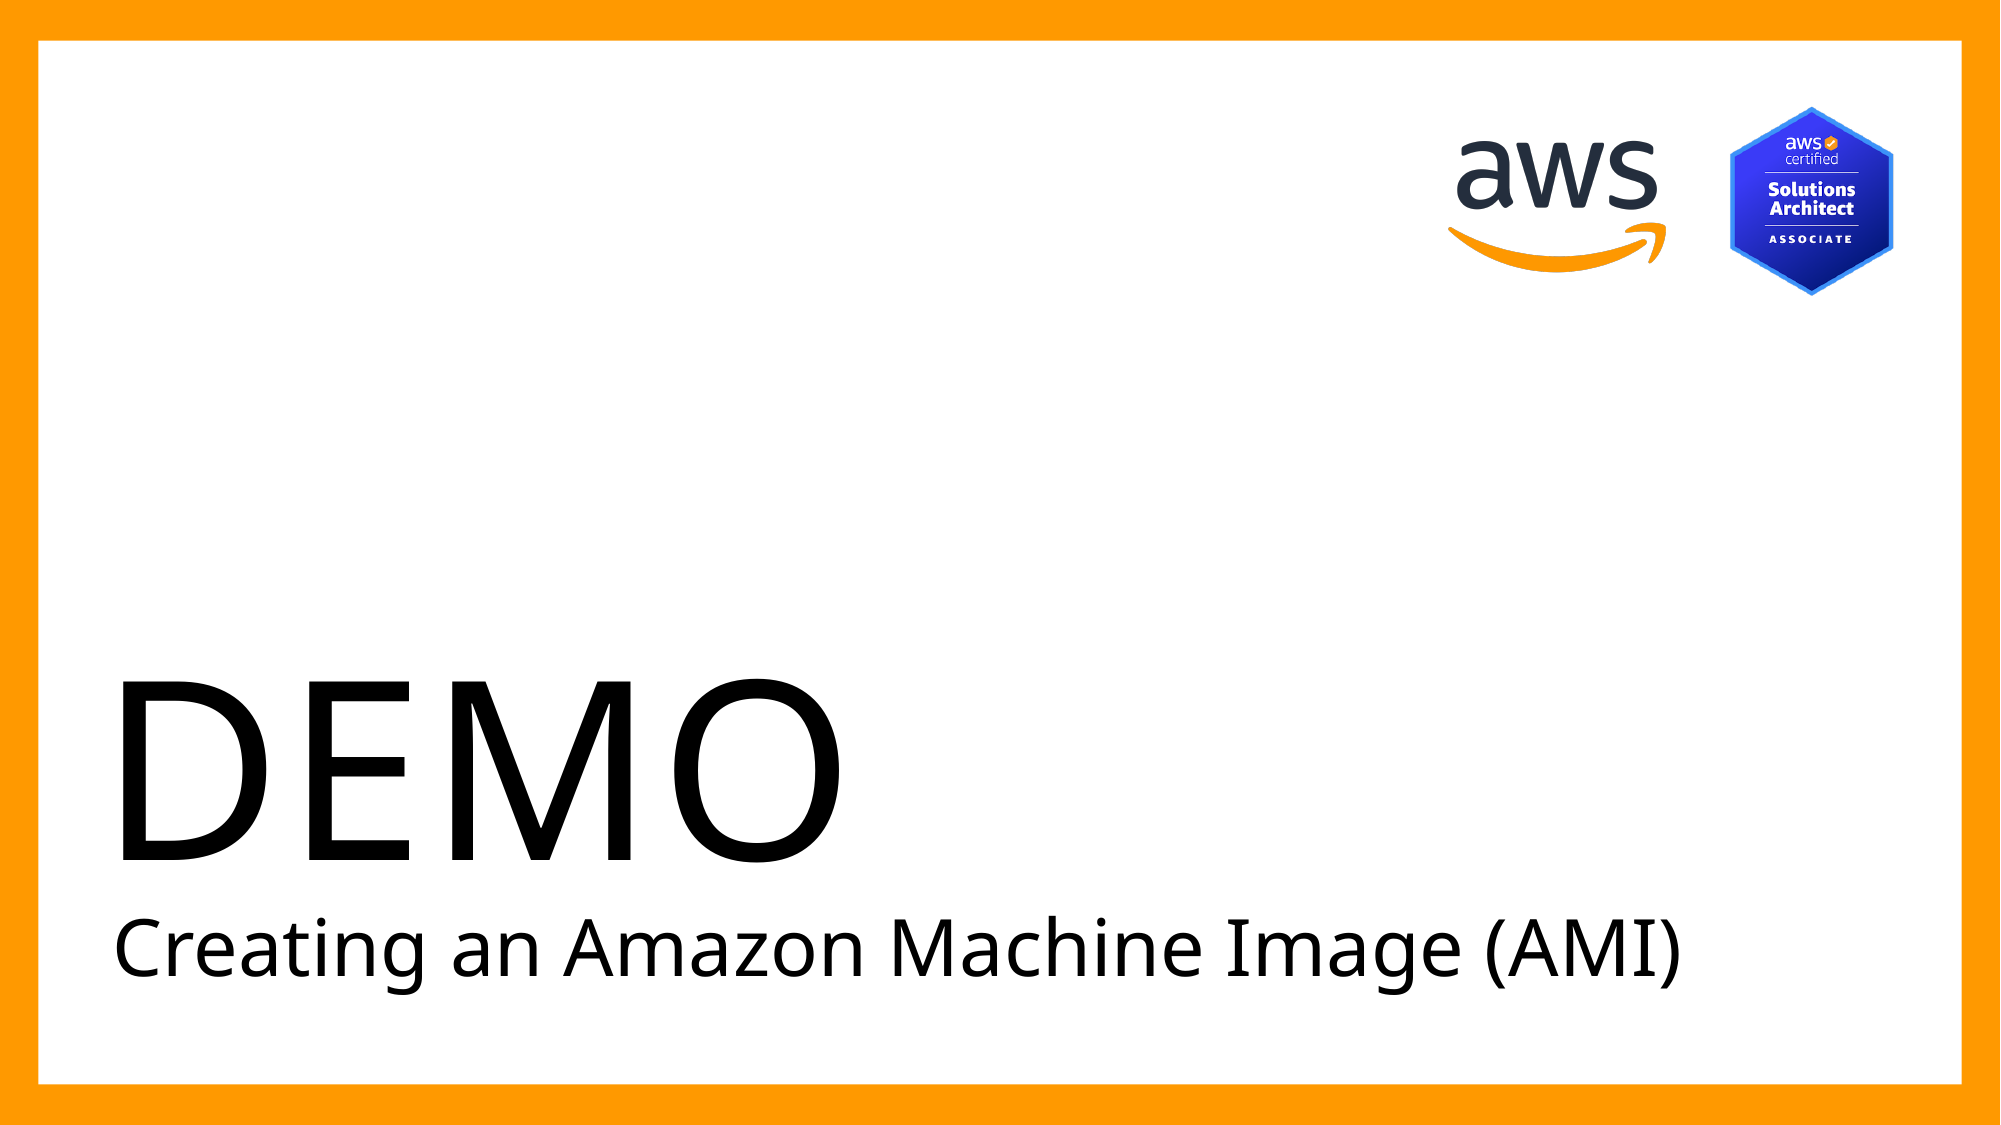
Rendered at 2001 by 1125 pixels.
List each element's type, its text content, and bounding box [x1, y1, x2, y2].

text_box Creating an Amazon Machine Image (AMI) [97, 858, 2000, 1031]
text_box DEMO [84, 640, 1962, 919]
text_box [37, 39, 1963, 1085]
picture [1720, 104, 1908, 298]
picture [1447, 140, 1667, 273]
